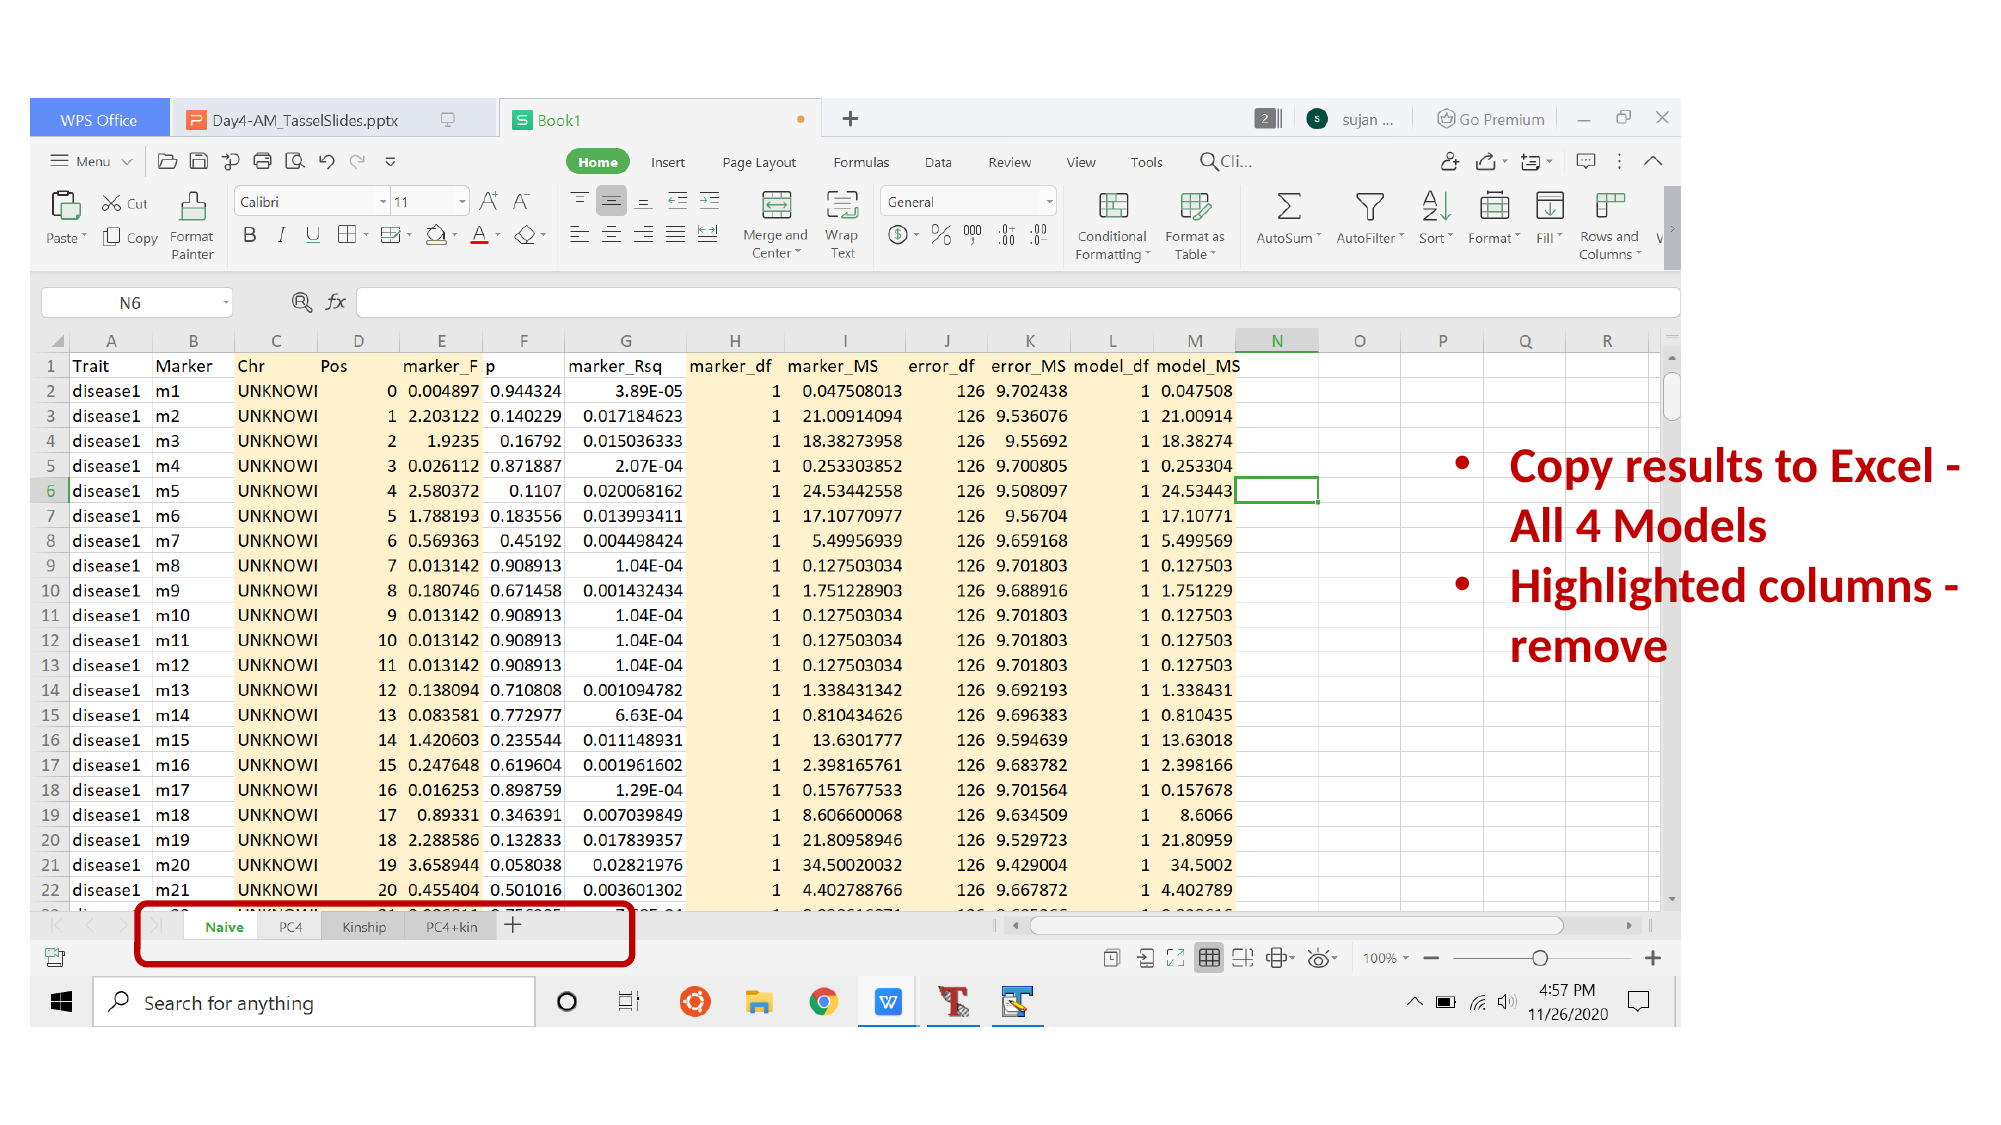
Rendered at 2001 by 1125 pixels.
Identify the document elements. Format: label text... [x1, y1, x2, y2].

text_box Copy results to Excel - All 4 Models Highlighted columns - remove [1681, 425, 2000, 681]
picture [30, 98, 1681, 1027]
